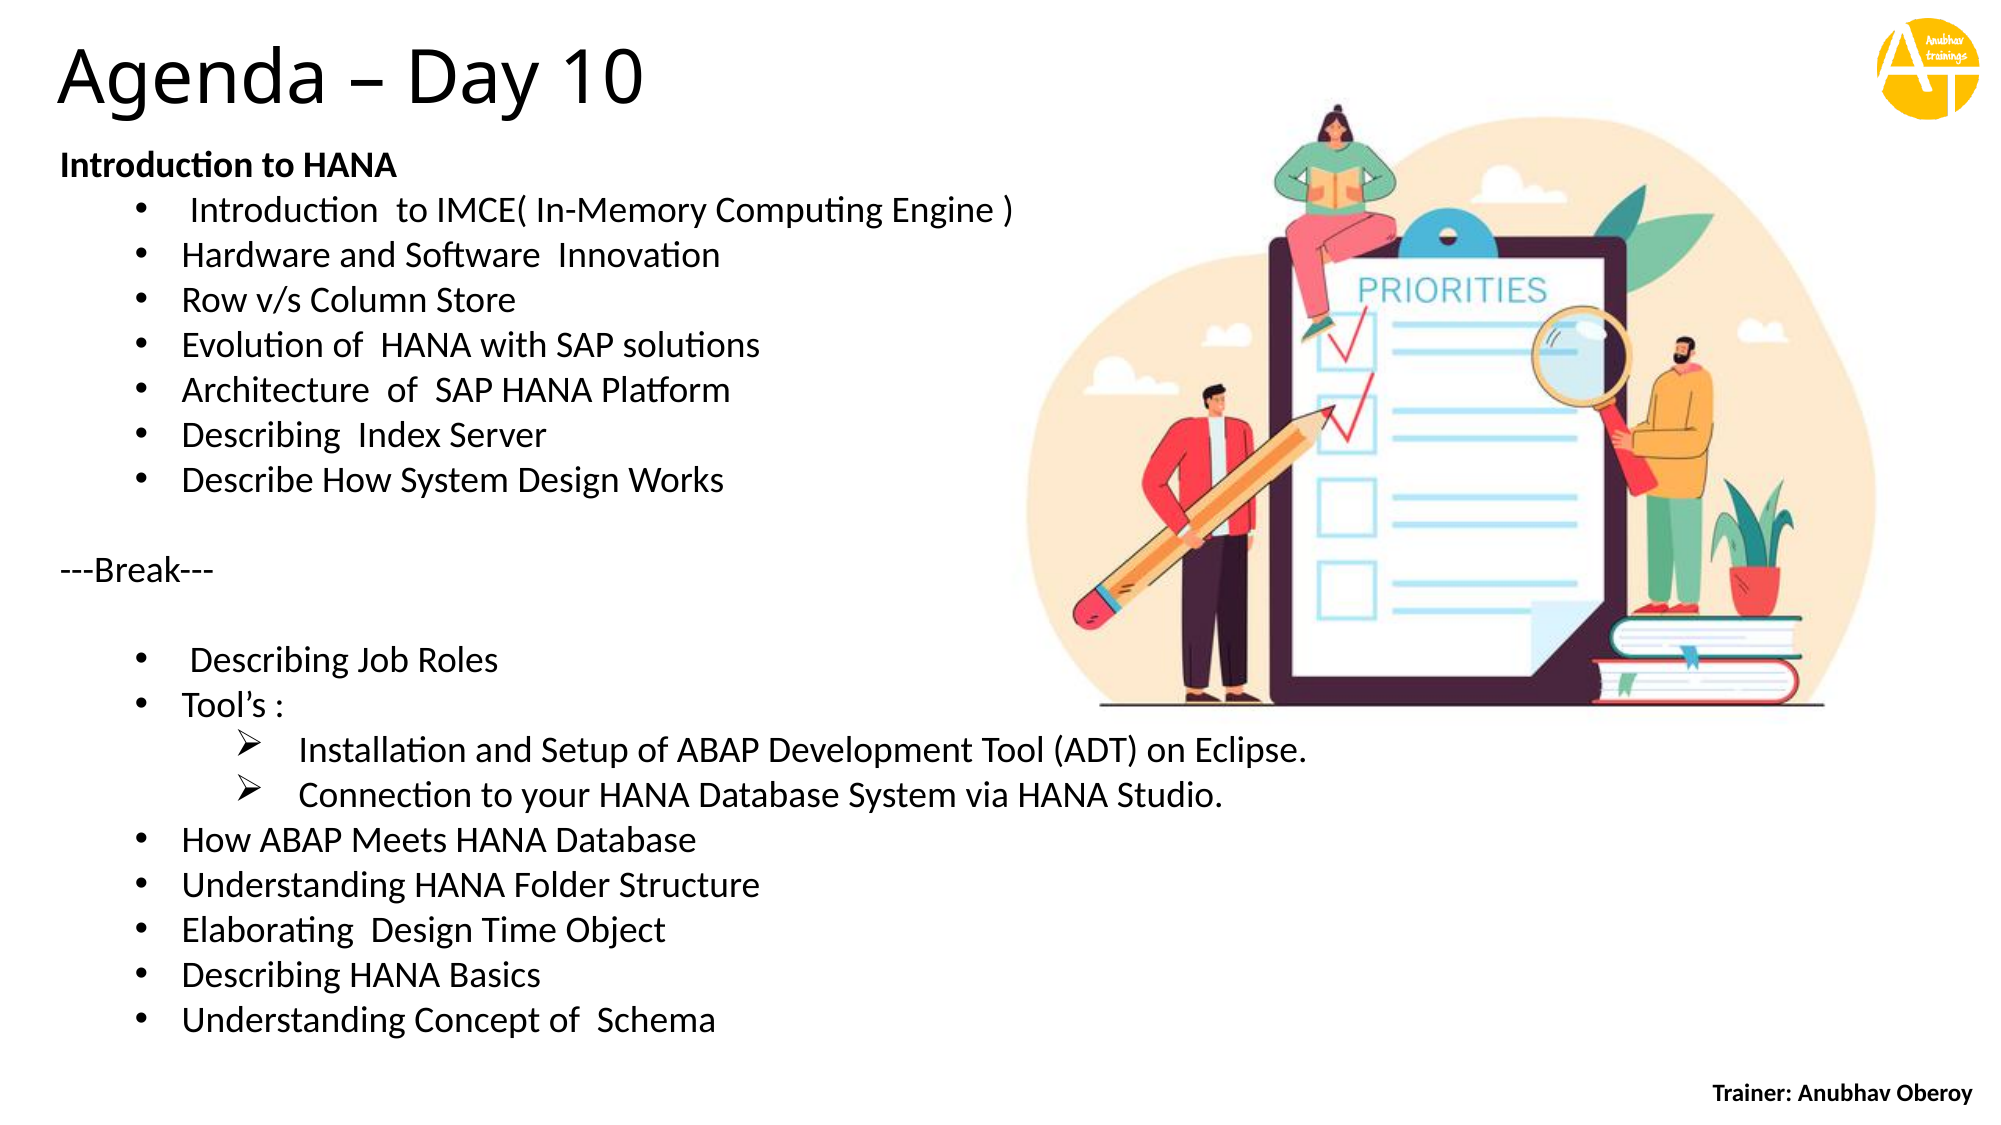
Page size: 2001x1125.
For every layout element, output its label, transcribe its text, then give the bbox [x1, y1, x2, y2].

footer Trainer: Anubhav Oberoy [1660, 1074, 2000, 1108]
picture [962, 11, 1985, 774]
text_box Introduction to HANA Introduction to IMCE( In-Memory Computing Engine ) Hardware and Software Innovation Row v/s Column Store Evolution of HANA with SAP solutions Architecture of SAP HANA Platform Describing Index Server Describe How System Design Works ---Break--- Describing Job Roles Tool’s : Installation and Setup of ABAP Development Tool (ADT) on Eclipse. Connection to your HANA Database System via HANA Studio. How ABAP Meets HANA Database Understanding HANA Folder Structure Elaborating Design Time Object Describing HANA Basics Understanding Concept of Schema [44, 132, 1964, 1048]
text_box Agenda – Day 10 [42, 30, 1866, 148]
